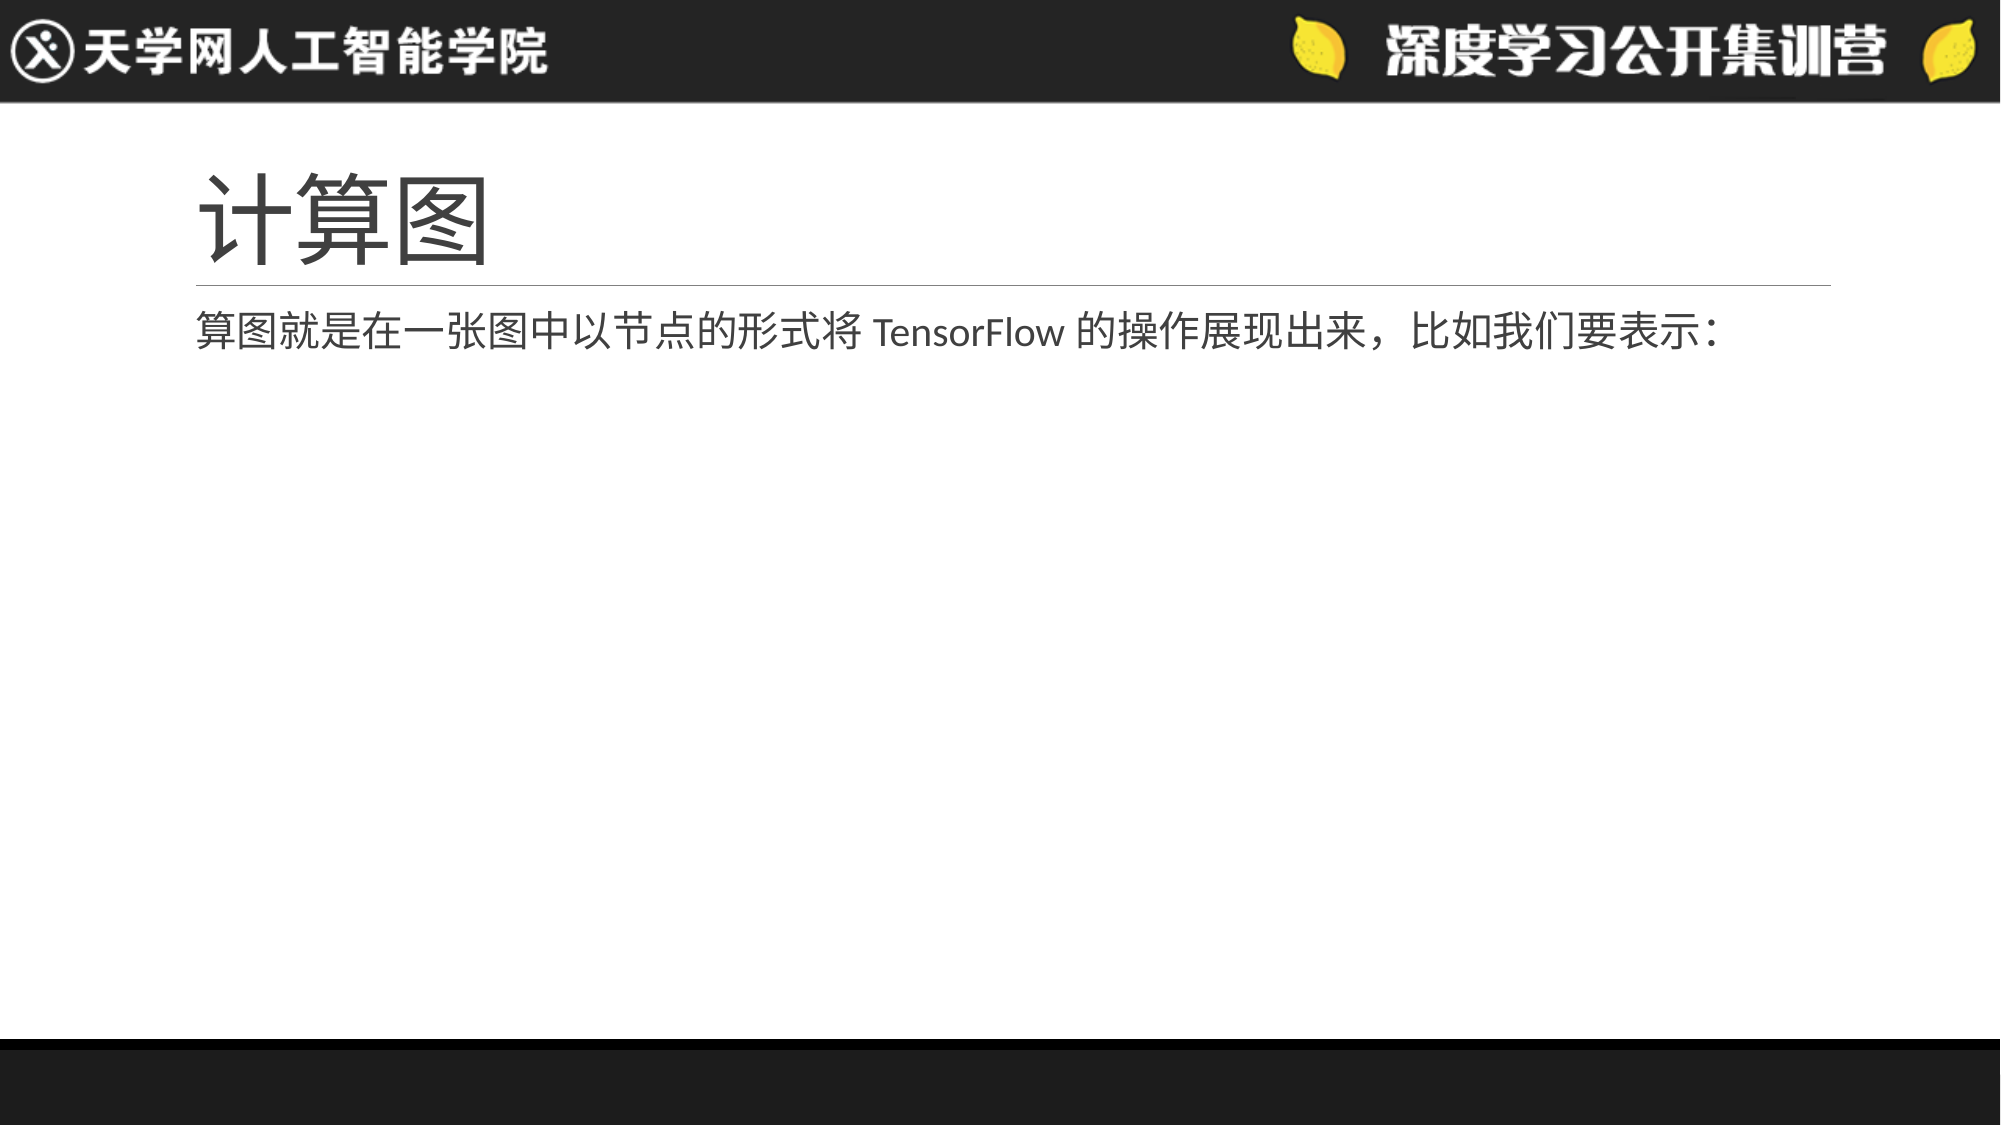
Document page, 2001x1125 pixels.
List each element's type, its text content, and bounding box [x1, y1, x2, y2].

picture [0, 0, 2001, 1125]
title 计算图 [180, 47, 1830, 285]
